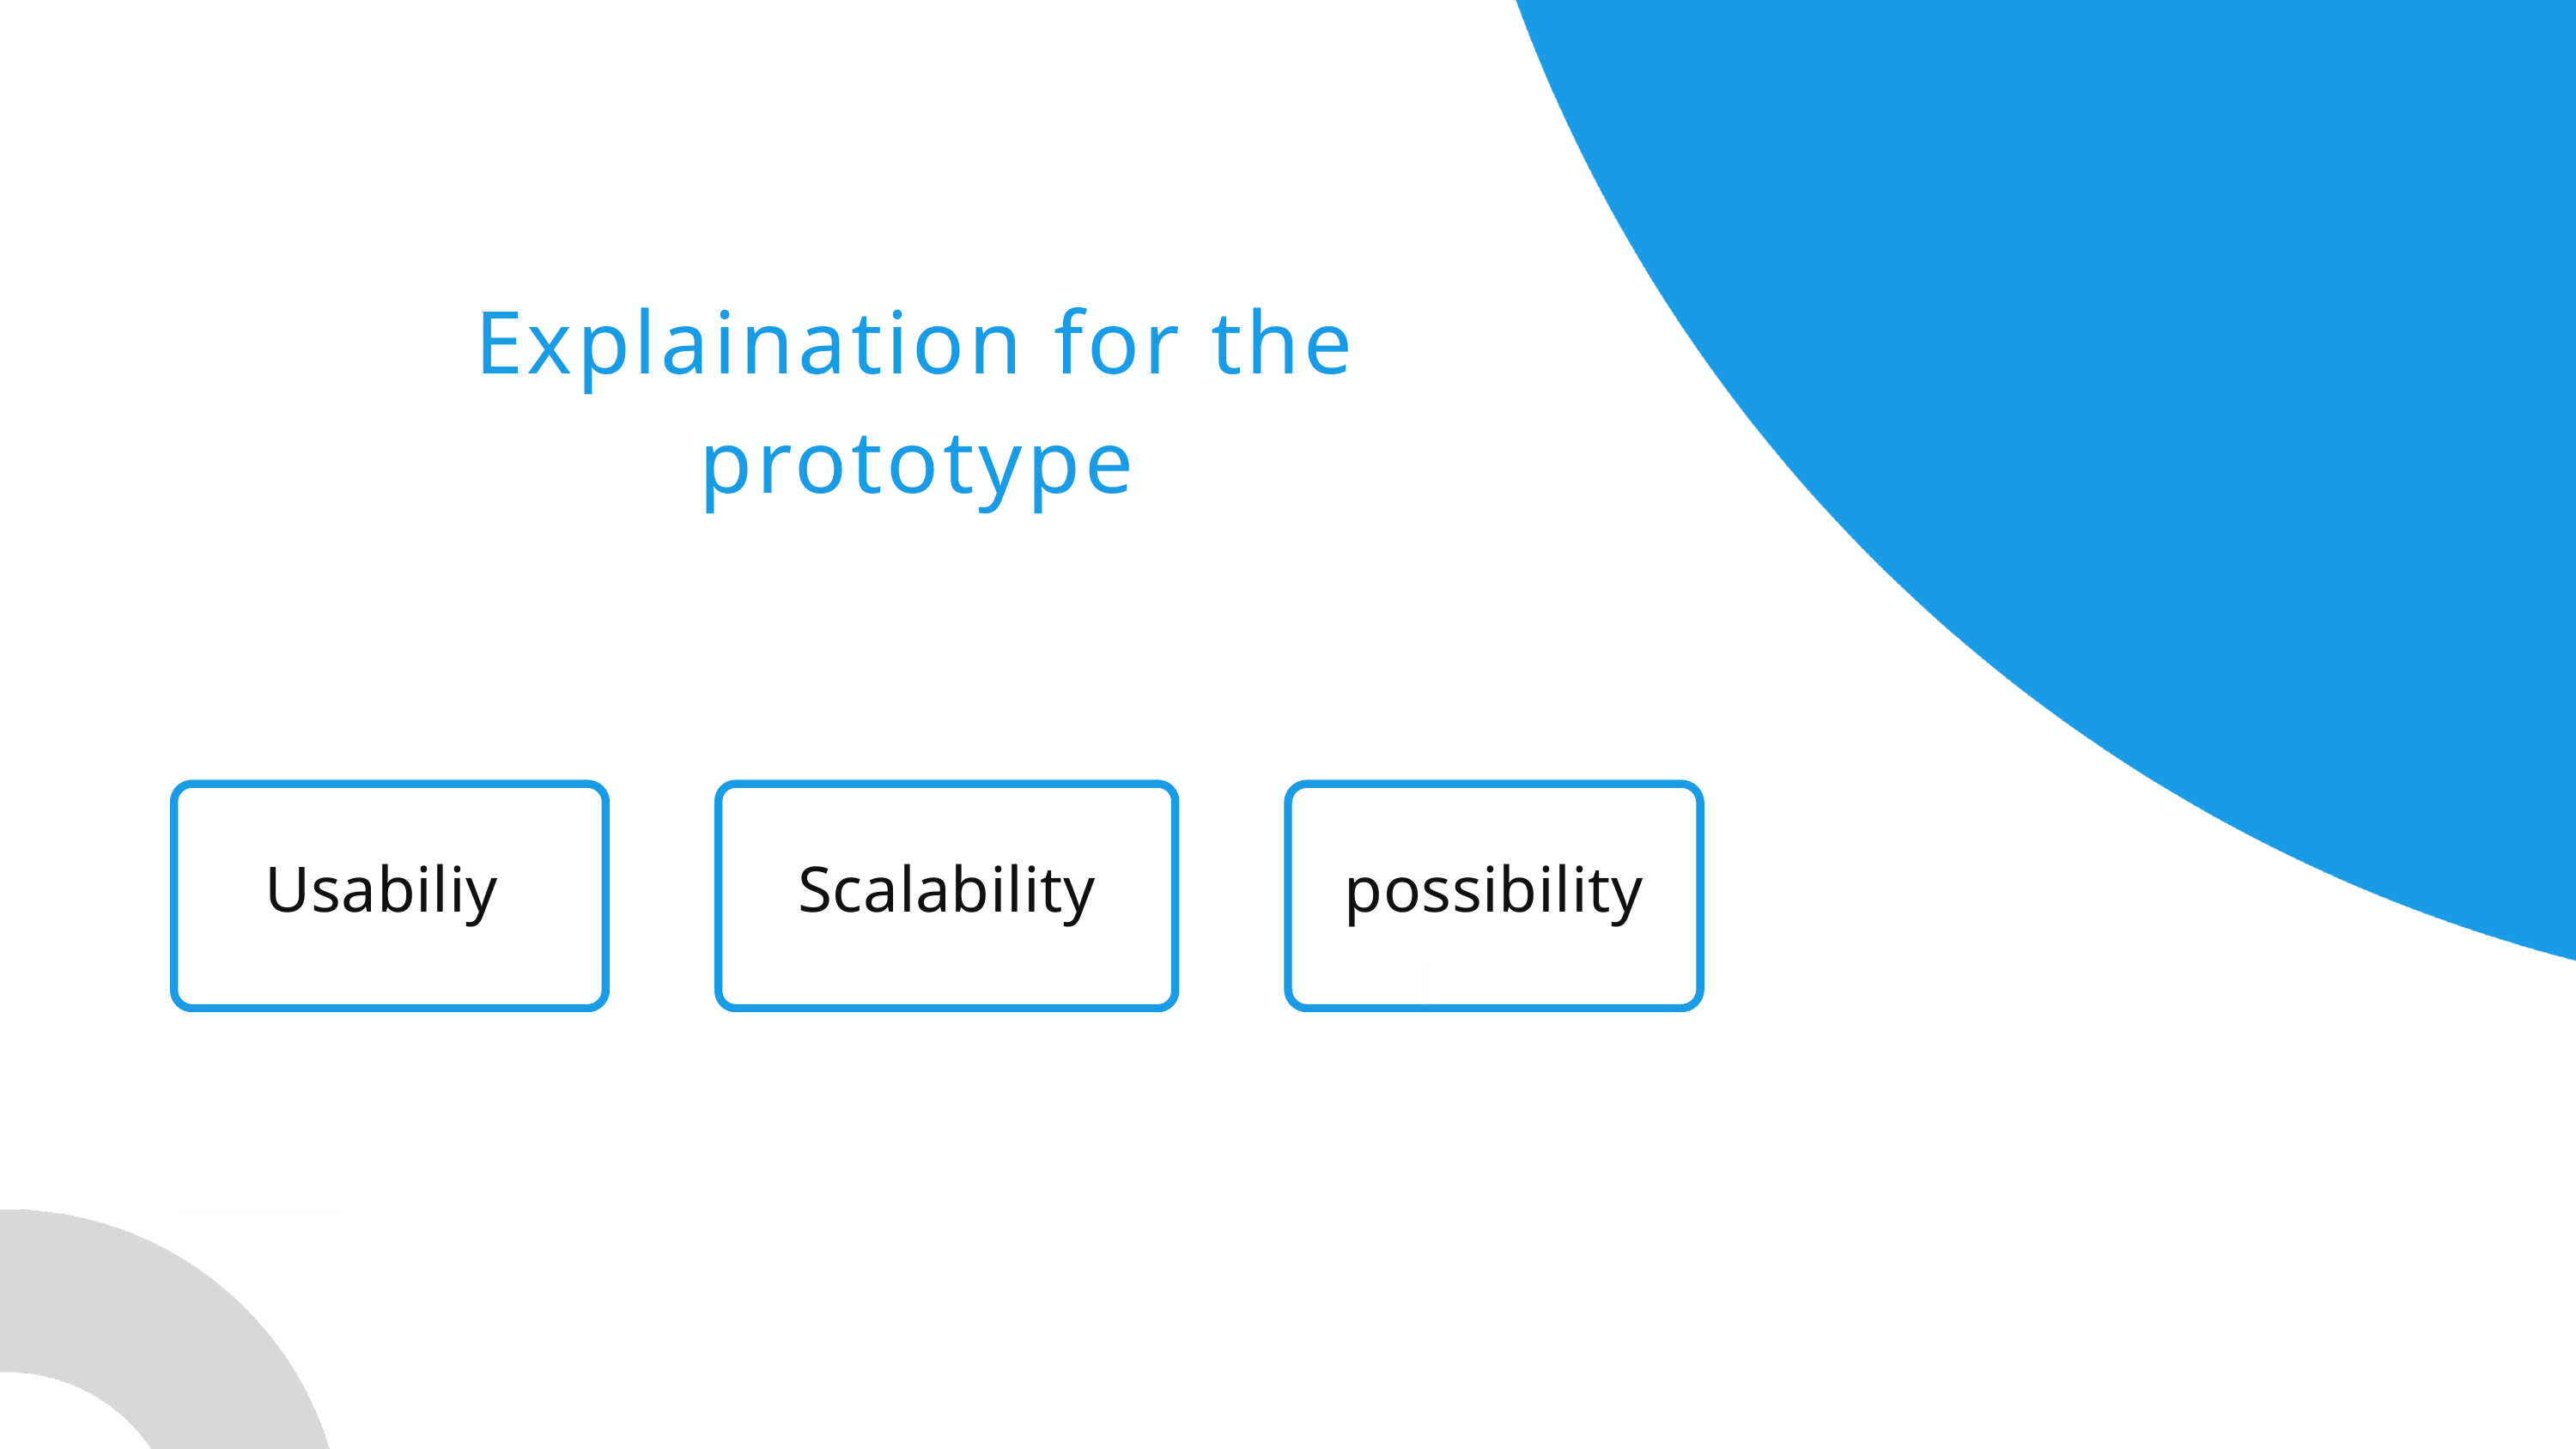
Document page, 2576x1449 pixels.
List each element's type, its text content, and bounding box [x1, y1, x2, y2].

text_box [173, 783, 606, 1009]
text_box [1287, 783, 1701, 1009]
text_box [718, 783, 1176, 1009]
text_box [0, 1210, 343, 1449]
text_box [1423, 0, 2576, 1009]
text_box Explaination for the prototype [390, 271, 1444, 511]
